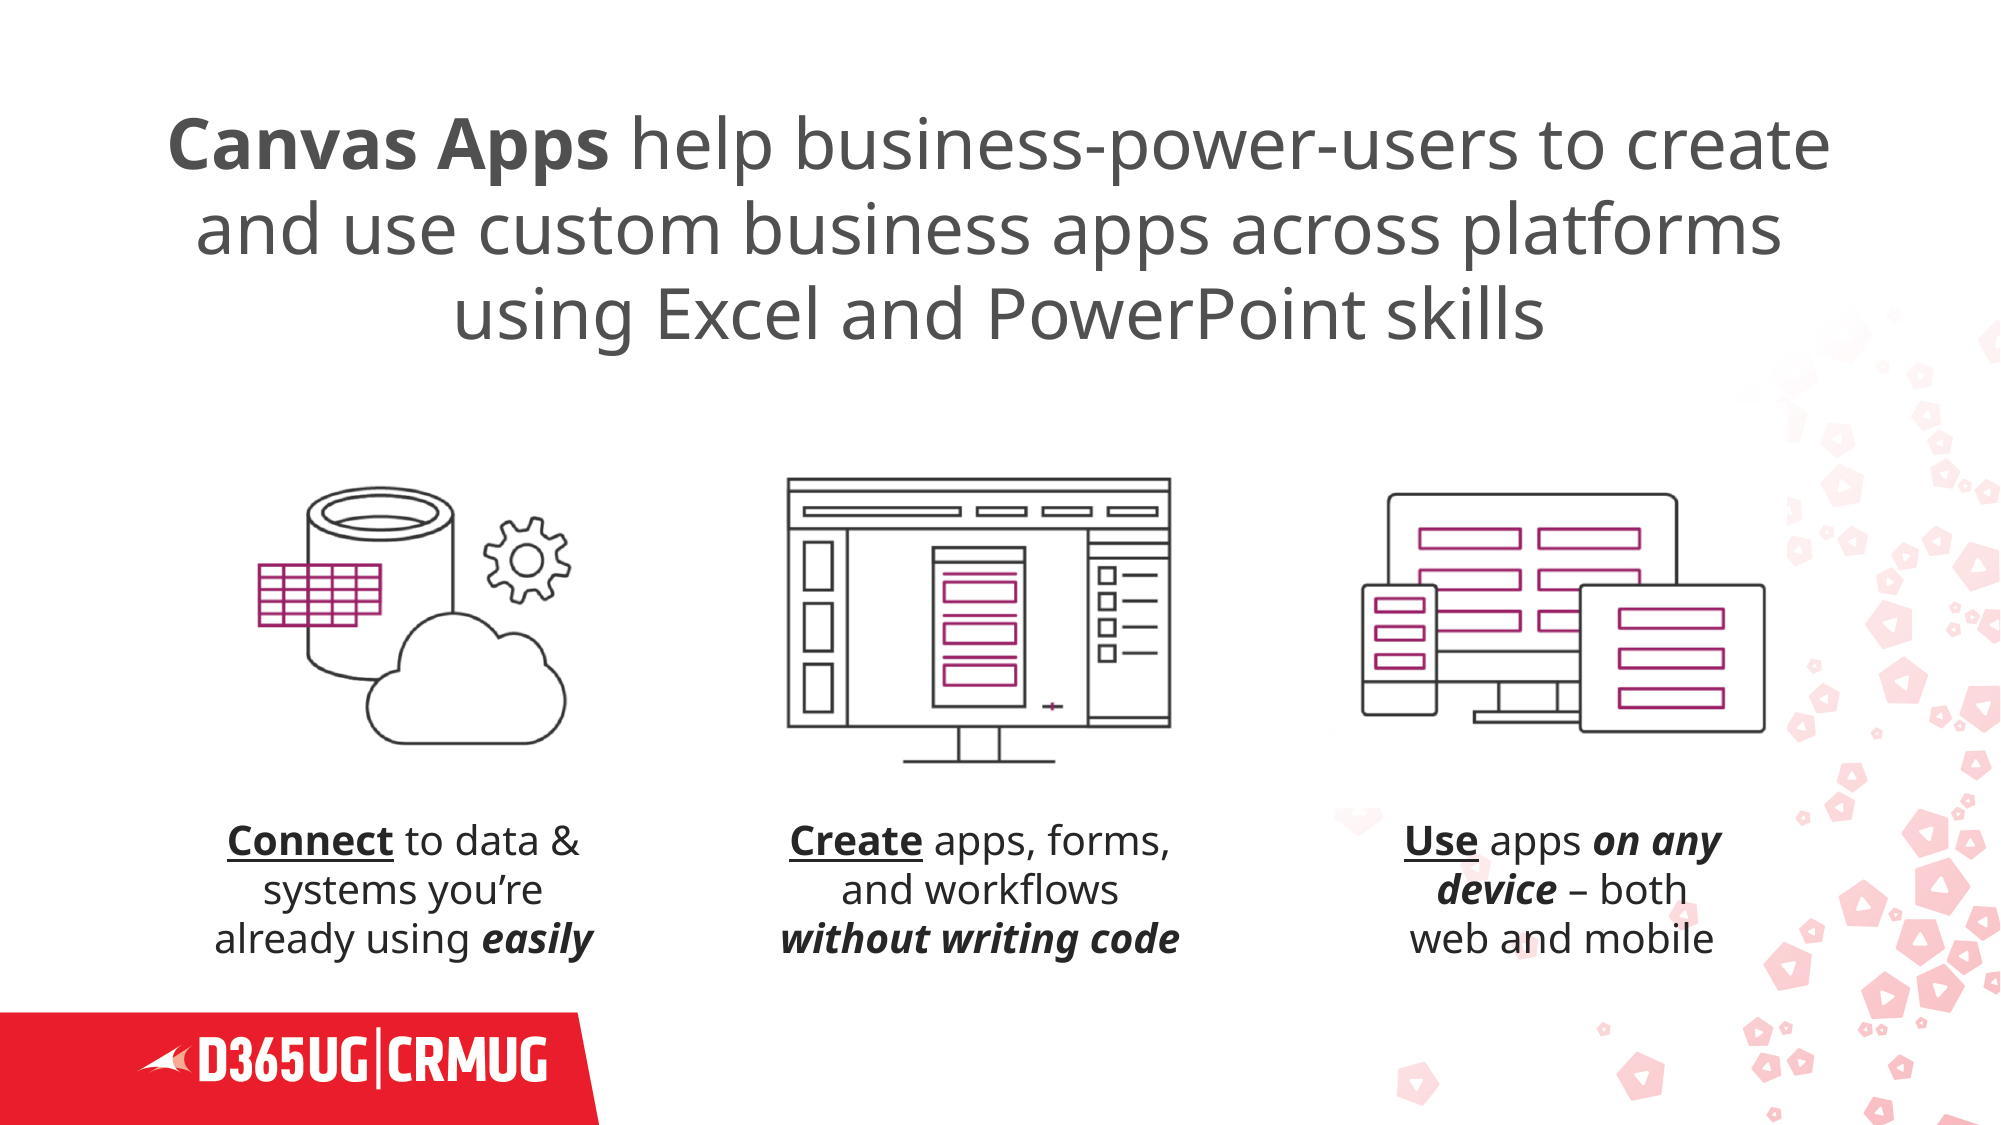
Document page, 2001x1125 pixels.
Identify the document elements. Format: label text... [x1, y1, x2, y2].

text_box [1337, 403, 1788, 975]
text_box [178, 403, 629, 975]
text_box Canvas Apps help business-power-users to create and use custom business apps across platforms using Excel and PowerPoint skills [103, 91, 1896, 361]
picture [0, 0, 2001, 1125]
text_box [752, 403, 1209, 1022]
